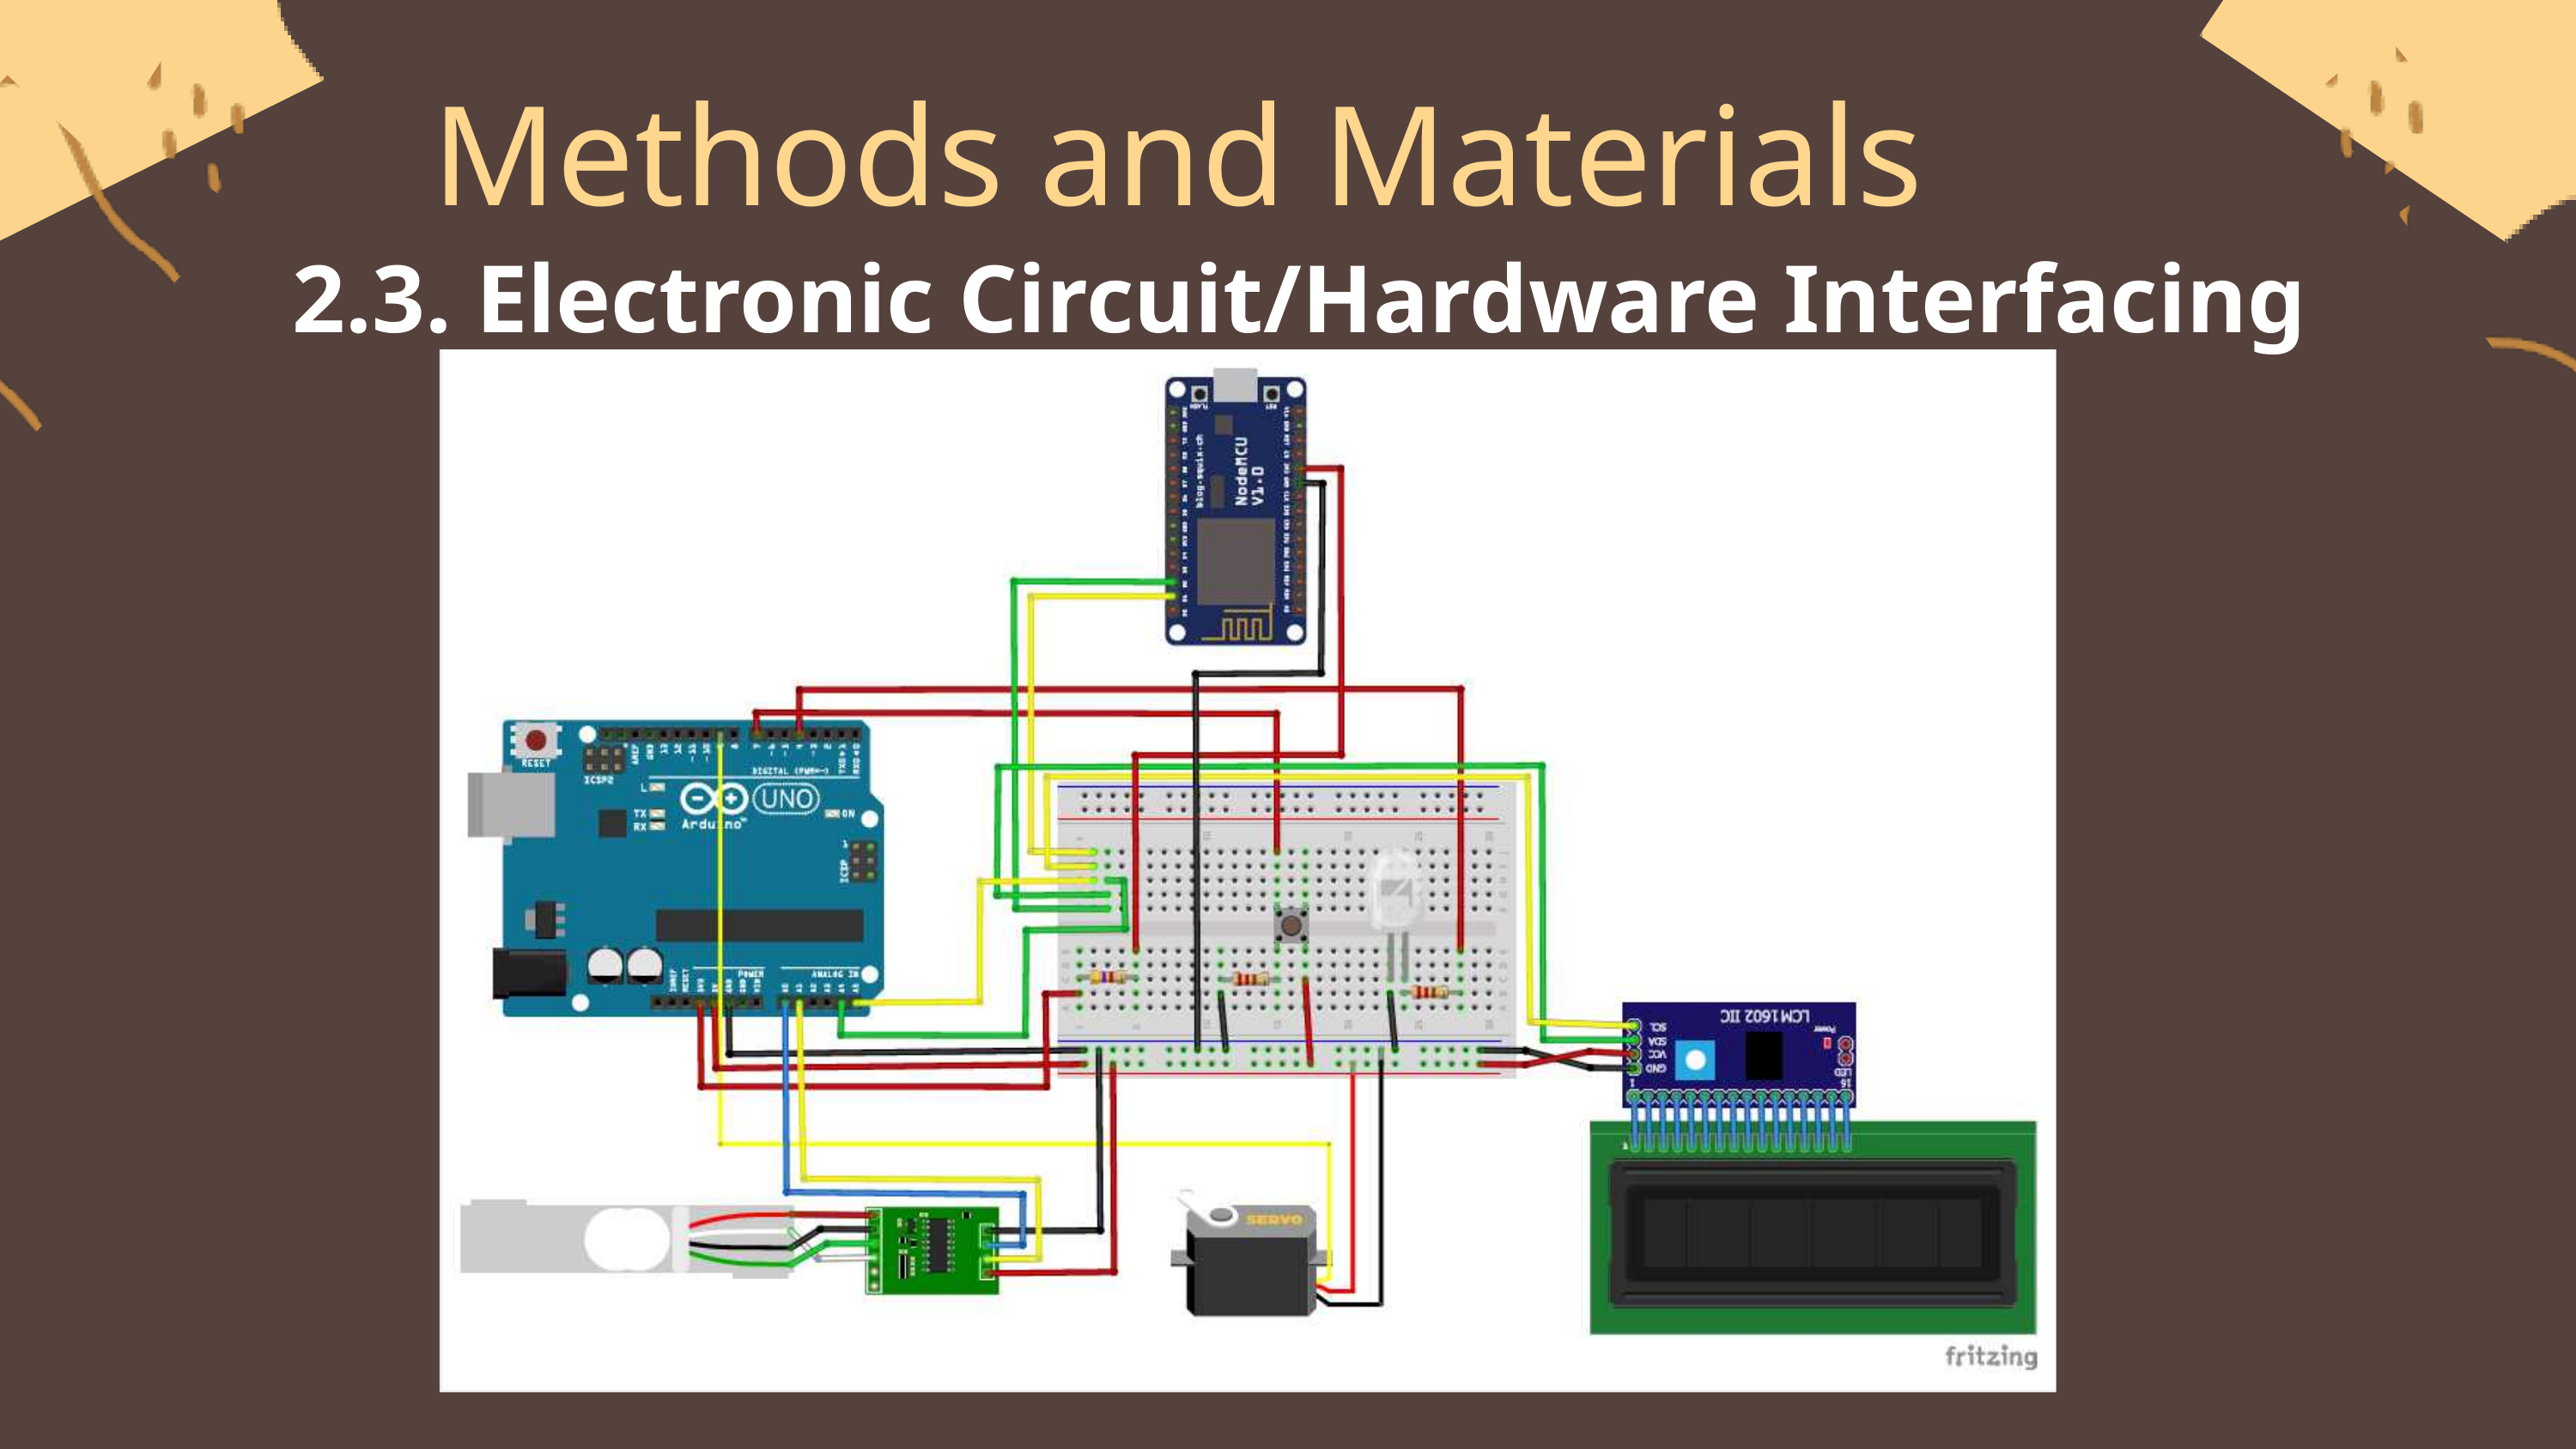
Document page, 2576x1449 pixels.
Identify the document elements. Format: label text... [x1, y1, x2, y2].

text_box [2293, 33, 2455, 194]
text_box [117, 38, 276, 194]
text_box Methods and Materials [432, 40, 2221, 233]
text_box [439, 351, 2057, 1392]
text_box [0, 0, 370, 180]
text_box [0, 75, 165, 464]
text_box [2397, 88, 2576, 447]
text_box [2199, 0, 2576, 191]
text_box 2.3. Electronic Circuit/Hardware Interfacing [144, 221, 2432, 351]
